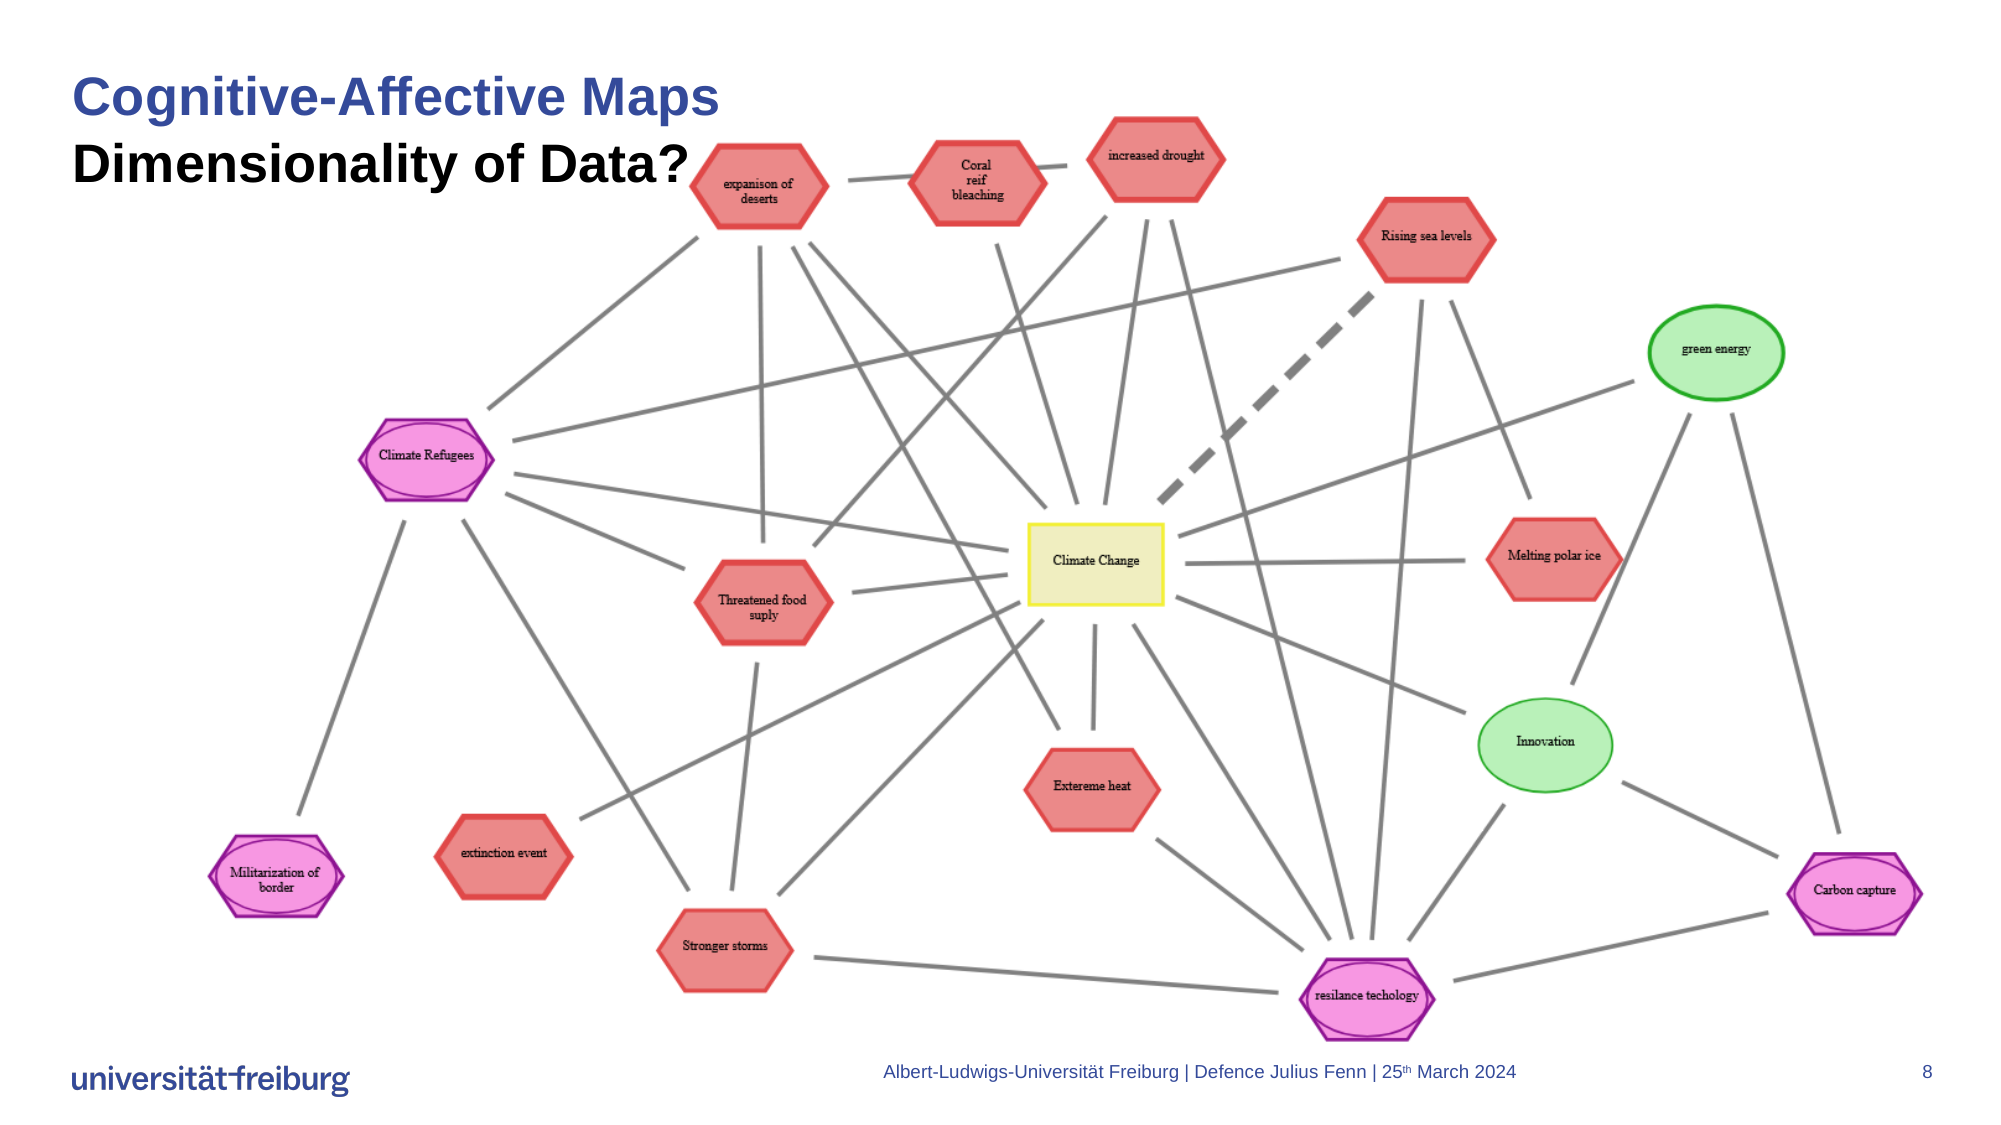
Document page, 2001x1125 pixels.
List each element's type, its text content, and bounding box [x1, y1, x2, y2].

title Cognitive-Affective Maps Dimensionality of Data? [72, 59, 1933, 197]
picture [204, 109, 1934, 1048]
slide_number 8 [1873, 1060, 1933, 1090]
footer Albert-Ludwigs-Universität Freiburg | Defence Julius Fenn | 25th March 2024 [488, 1060, 1517, 1090]
picture [72, 1065, 351, 1097]
